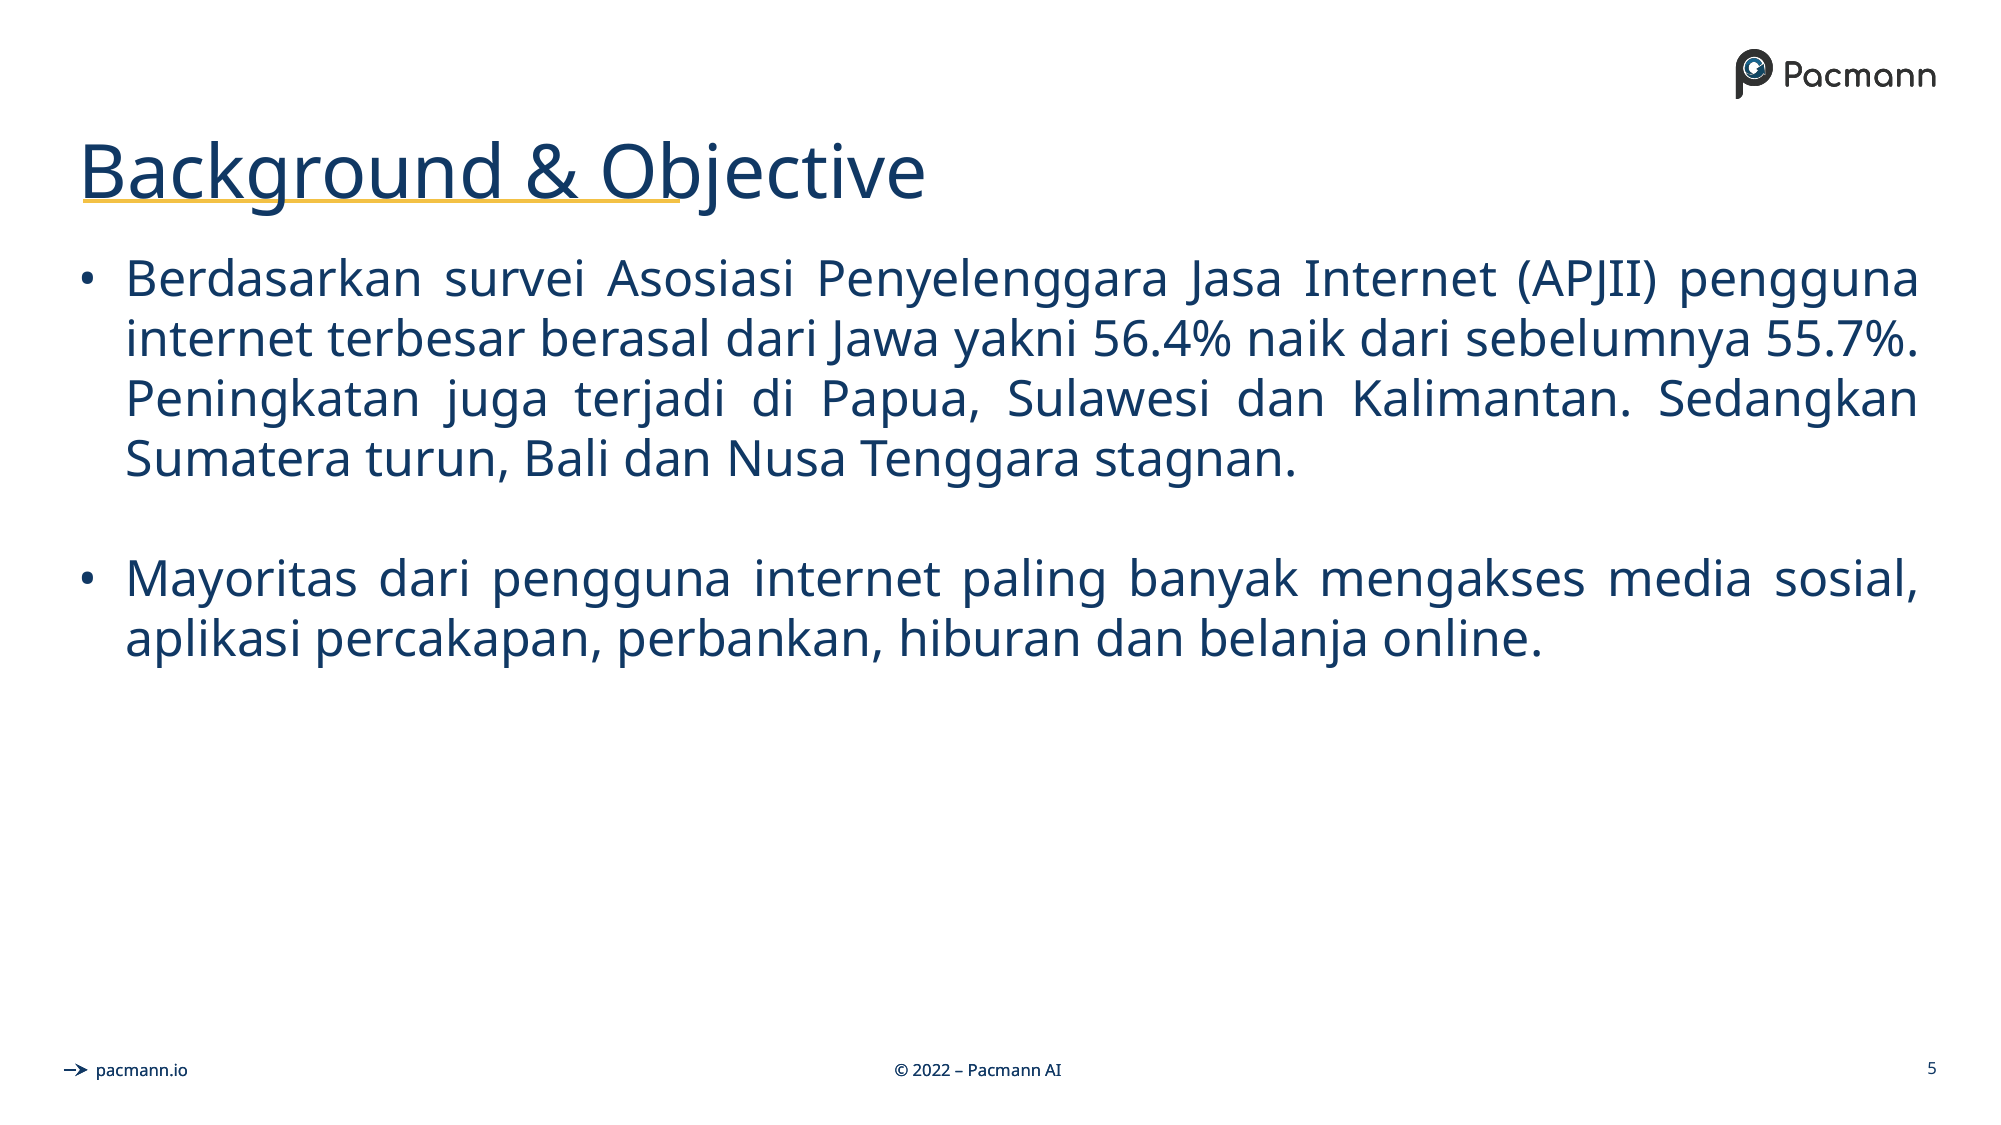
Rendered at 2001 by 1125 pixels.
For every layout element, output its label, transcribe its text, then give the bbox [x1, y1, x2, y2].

picture [1707, 36, 1966, 112]
title Background & Objective [63, 59, 1935, 239]
text_box Berdasarkan survei Asosiasi Penyelenggara Jasa Internet (APJII) pengguna internet terbesar berasal dari Jawa yakni 56.4% naik dari sebelumnya 55.7%. Peningkatan juga terjadi di Papua, Sulawesi dan Kalimantan. Sedangkan Sumatera turun, Bali dan Nusa Tenggara stagnan. Mayoritas dari pengguna internet paling banyak mengakses media sosial, aplikasi percakapan, perbankan, hiburan dan belanja online. [63, 239, 1937, 735]
